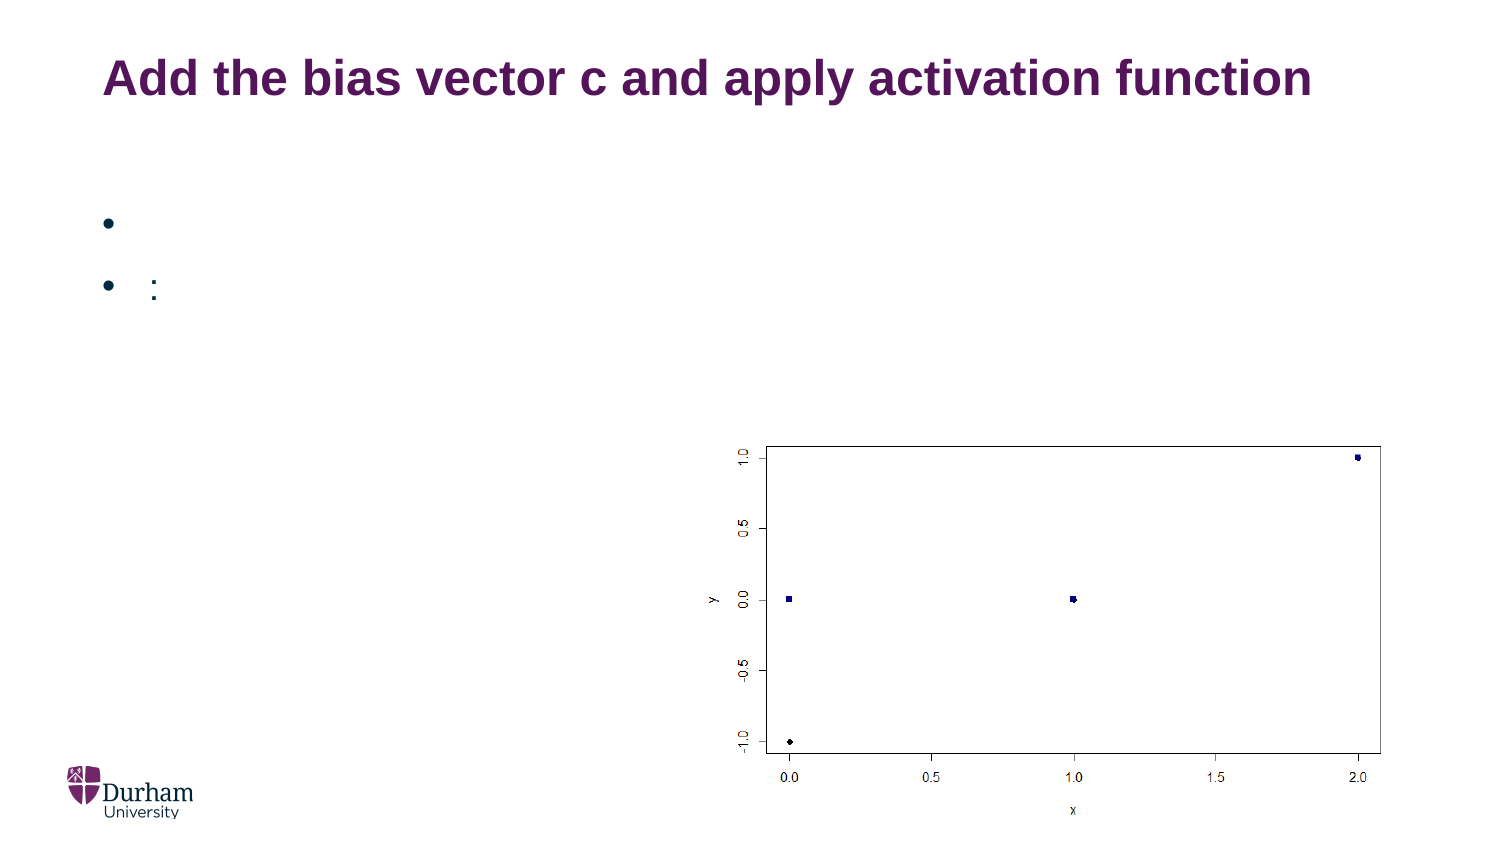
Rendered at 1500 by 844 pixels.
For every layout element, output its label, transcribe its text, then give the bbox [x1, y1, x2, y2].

picture [701, 381, 1414, 834]
title Add the bias vector c and apply activation function [101, 45, 1399, 187]
